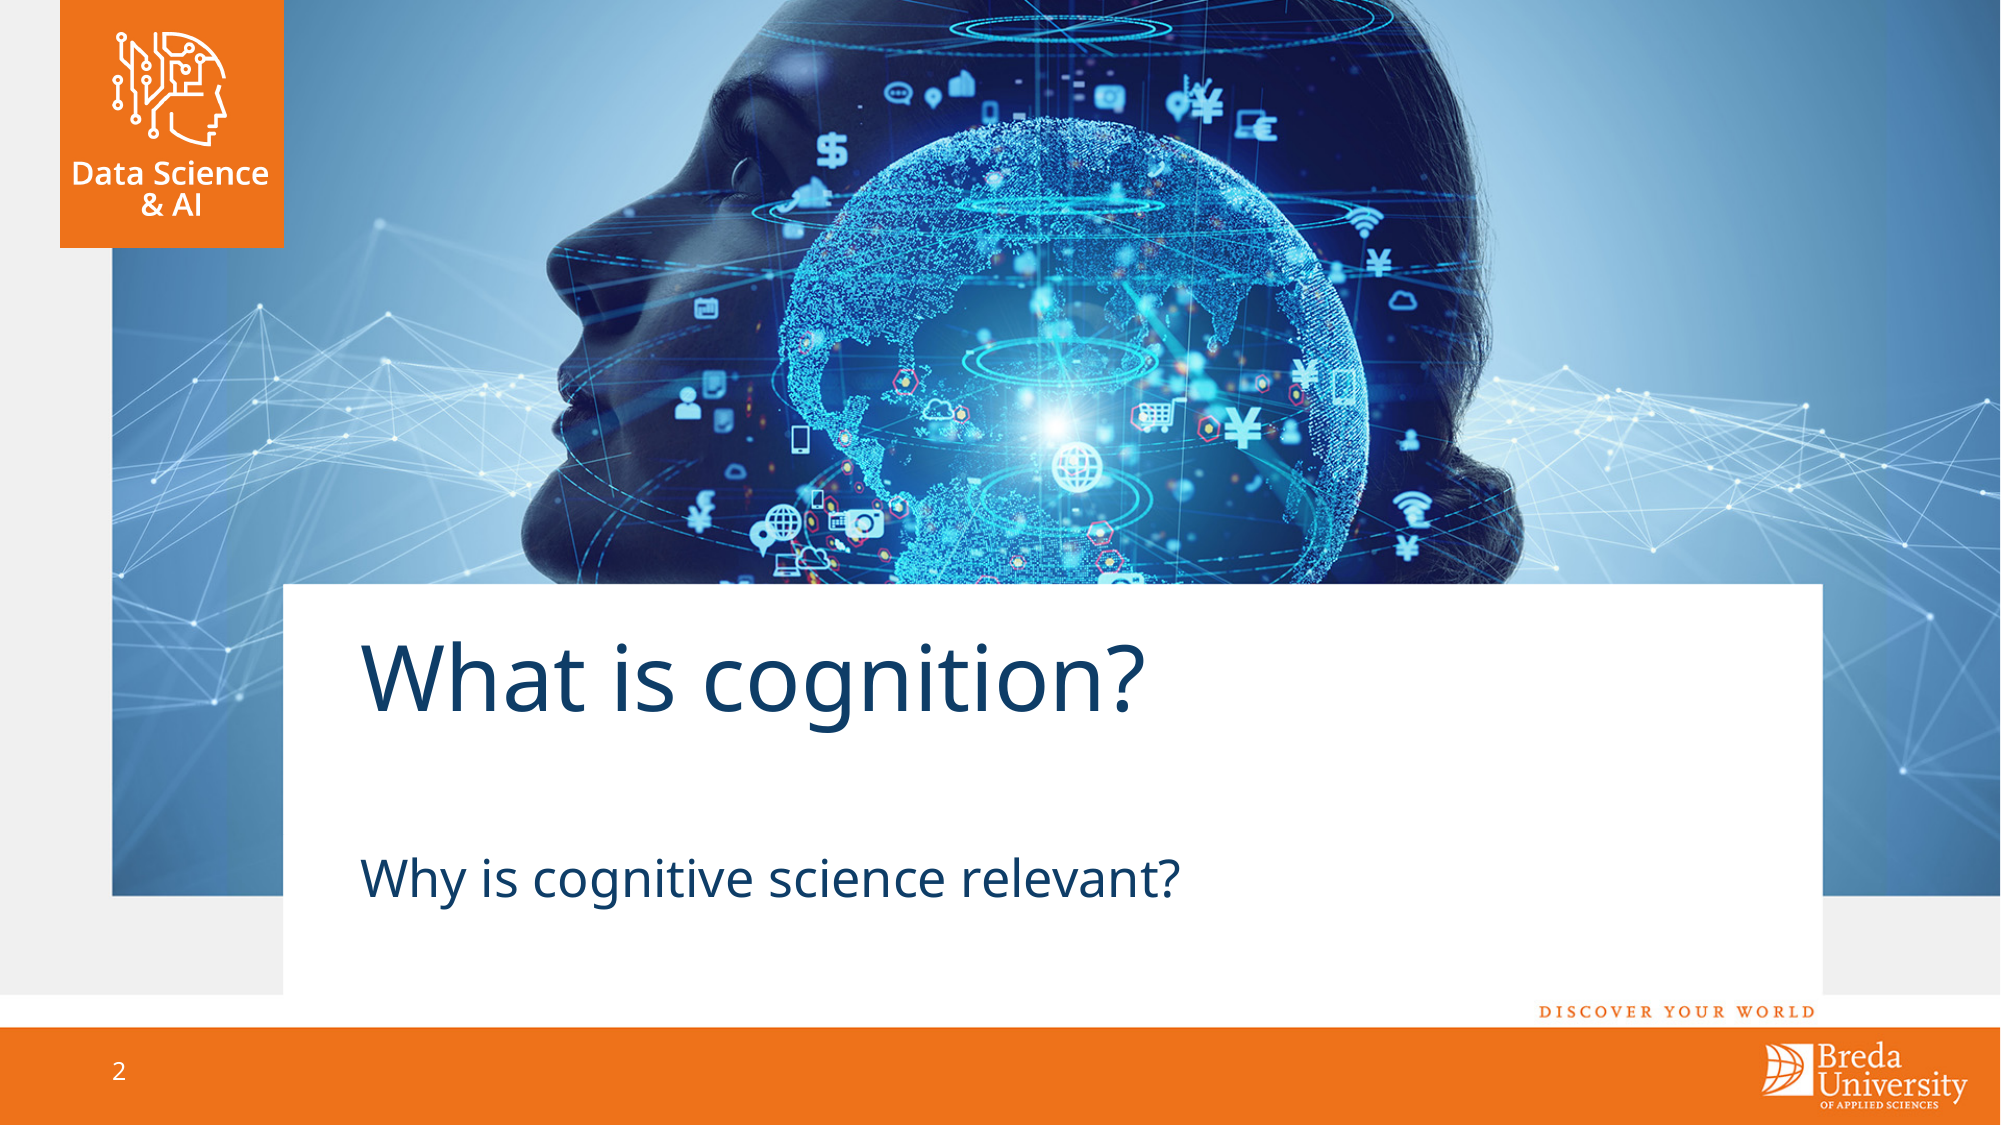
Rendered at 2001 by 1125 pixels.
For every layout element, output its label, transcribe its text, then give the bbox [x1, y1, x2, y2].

list Why is cognitive science relevant? [283, 835, 1821, 996]
picture [0, 0, 2001, 1125]
slide_number 2 [97, 1042, 198, 1103]
title What is cognition? [283, 584, 1821, 835]
